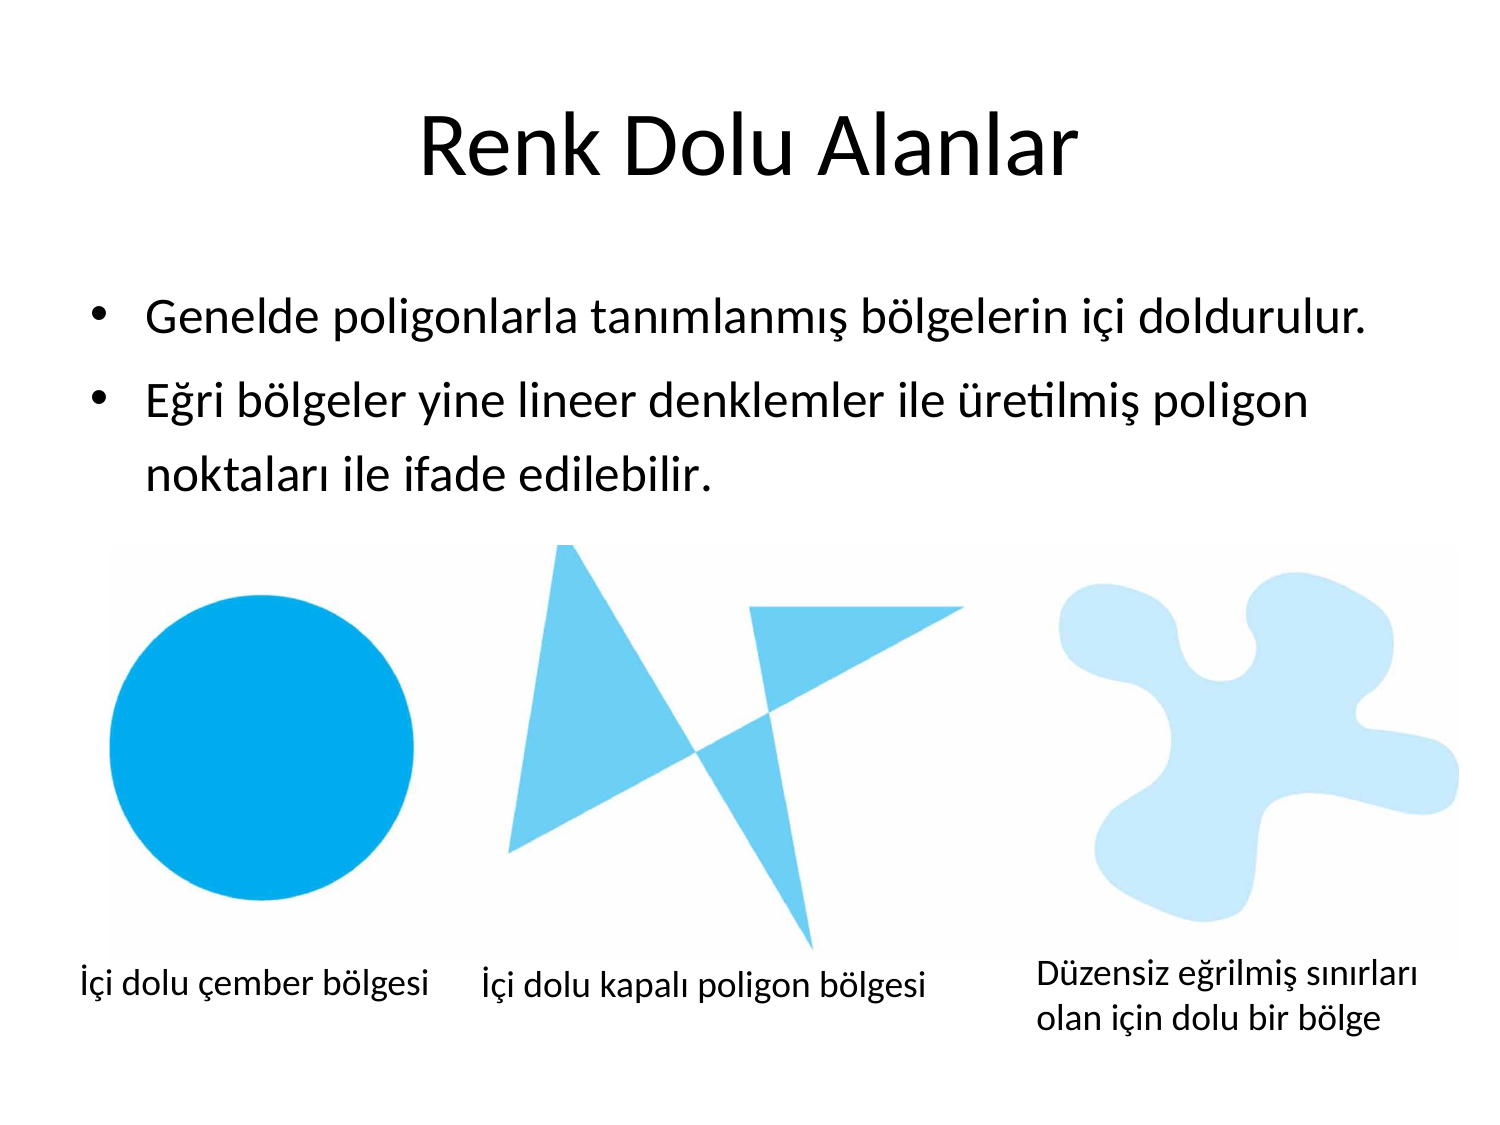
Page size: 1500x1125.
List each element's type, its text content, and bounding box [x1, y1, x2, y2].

text_box İçi dolu çember bölgesi [64, 950, 466, 1011]
picture [109, 544, 1460, 961]
text_box İçi dolu kapalı poligon bölgesi [466, 969, 963, 1012]
list Genelde poligonlarla tanımlanmış bölgelerin içi doldurulur. Eğri bölgeler yine lineer denklemler ile üretilmiş poligon noktaları ile ifade edilebilir. [75, 262, 1459, 516]
title Renk Dolu Alanlar [75, 45, 1425, 233]
text_box Düzensiz eğrilmiş sınırları olan için dolu bir bölge [1021, 969, 1441, 1046]
